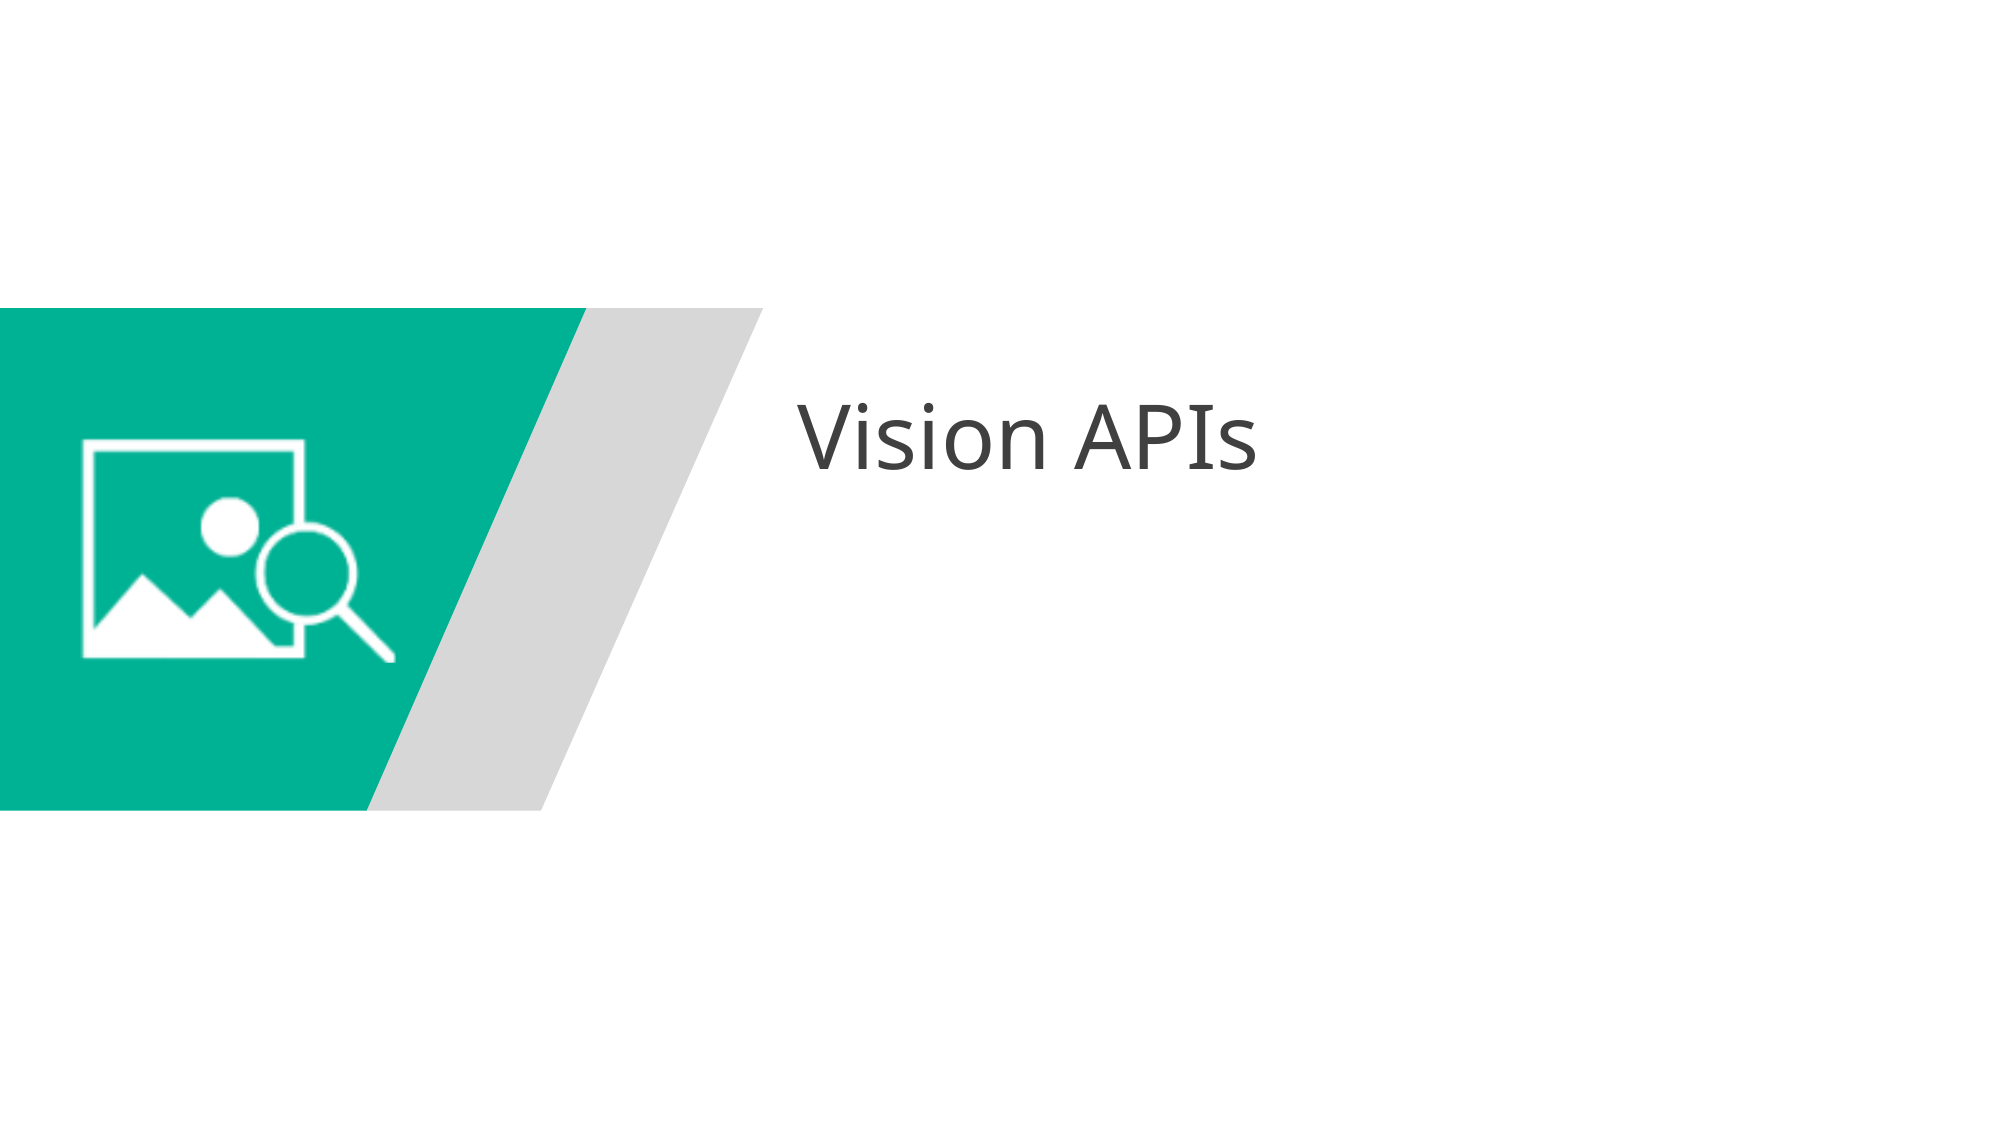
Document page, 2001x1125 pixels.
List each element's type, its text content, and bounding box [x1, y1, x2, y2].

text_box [0, 307, 587, 811]
text_box [587, 308, 764, 707]
text_box Vision APIs [774, 377, 2000, 582]
